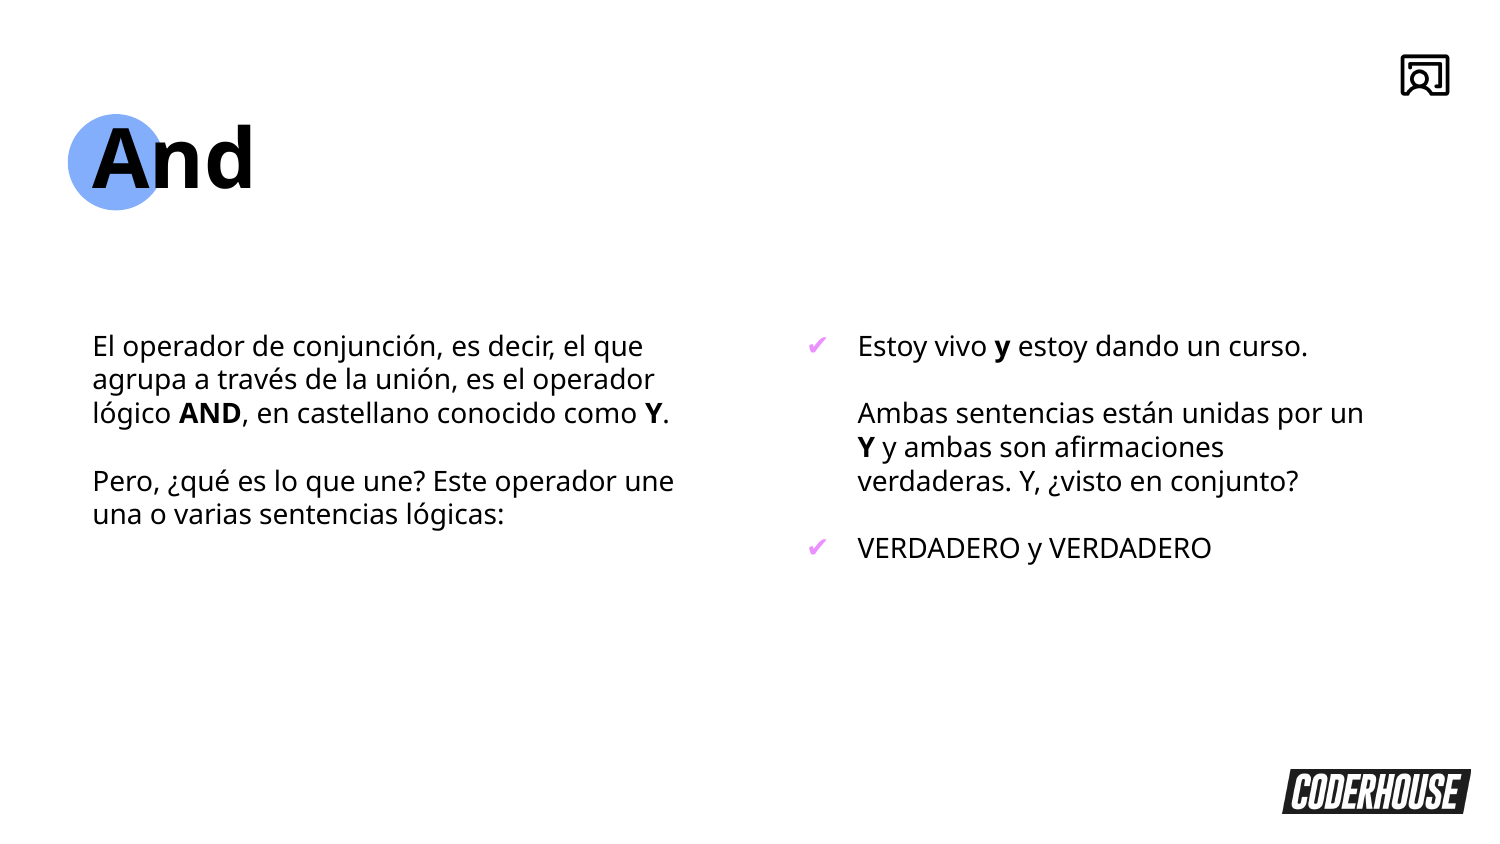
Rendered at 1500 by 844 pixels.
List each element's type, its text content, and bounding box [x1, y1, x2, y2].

text_box El operador de conjunción, es decir, el que agrupa a través de la unión, es el operador lógico AND, en castellano conocido como Y. Pero, ¿qué es lo que une? Este operador une una o varias sentencias lógicas: [77, 312, 707, 579]
text_box And [77, 101, 1414, 222]
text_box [1376, 26, 1474, 124]
text_box [67, 133, 77, 191]
text_box Estoy vivo y estoy dando un curso. Ambas sentencias están unidas por un Y y ambas son afirmaciones verdaderas. Y, ¿visto en conjunto? VERDADERO y VERDADERO [767, 312, 1397, 579]
picture [1281, 769, 1471, 814]
